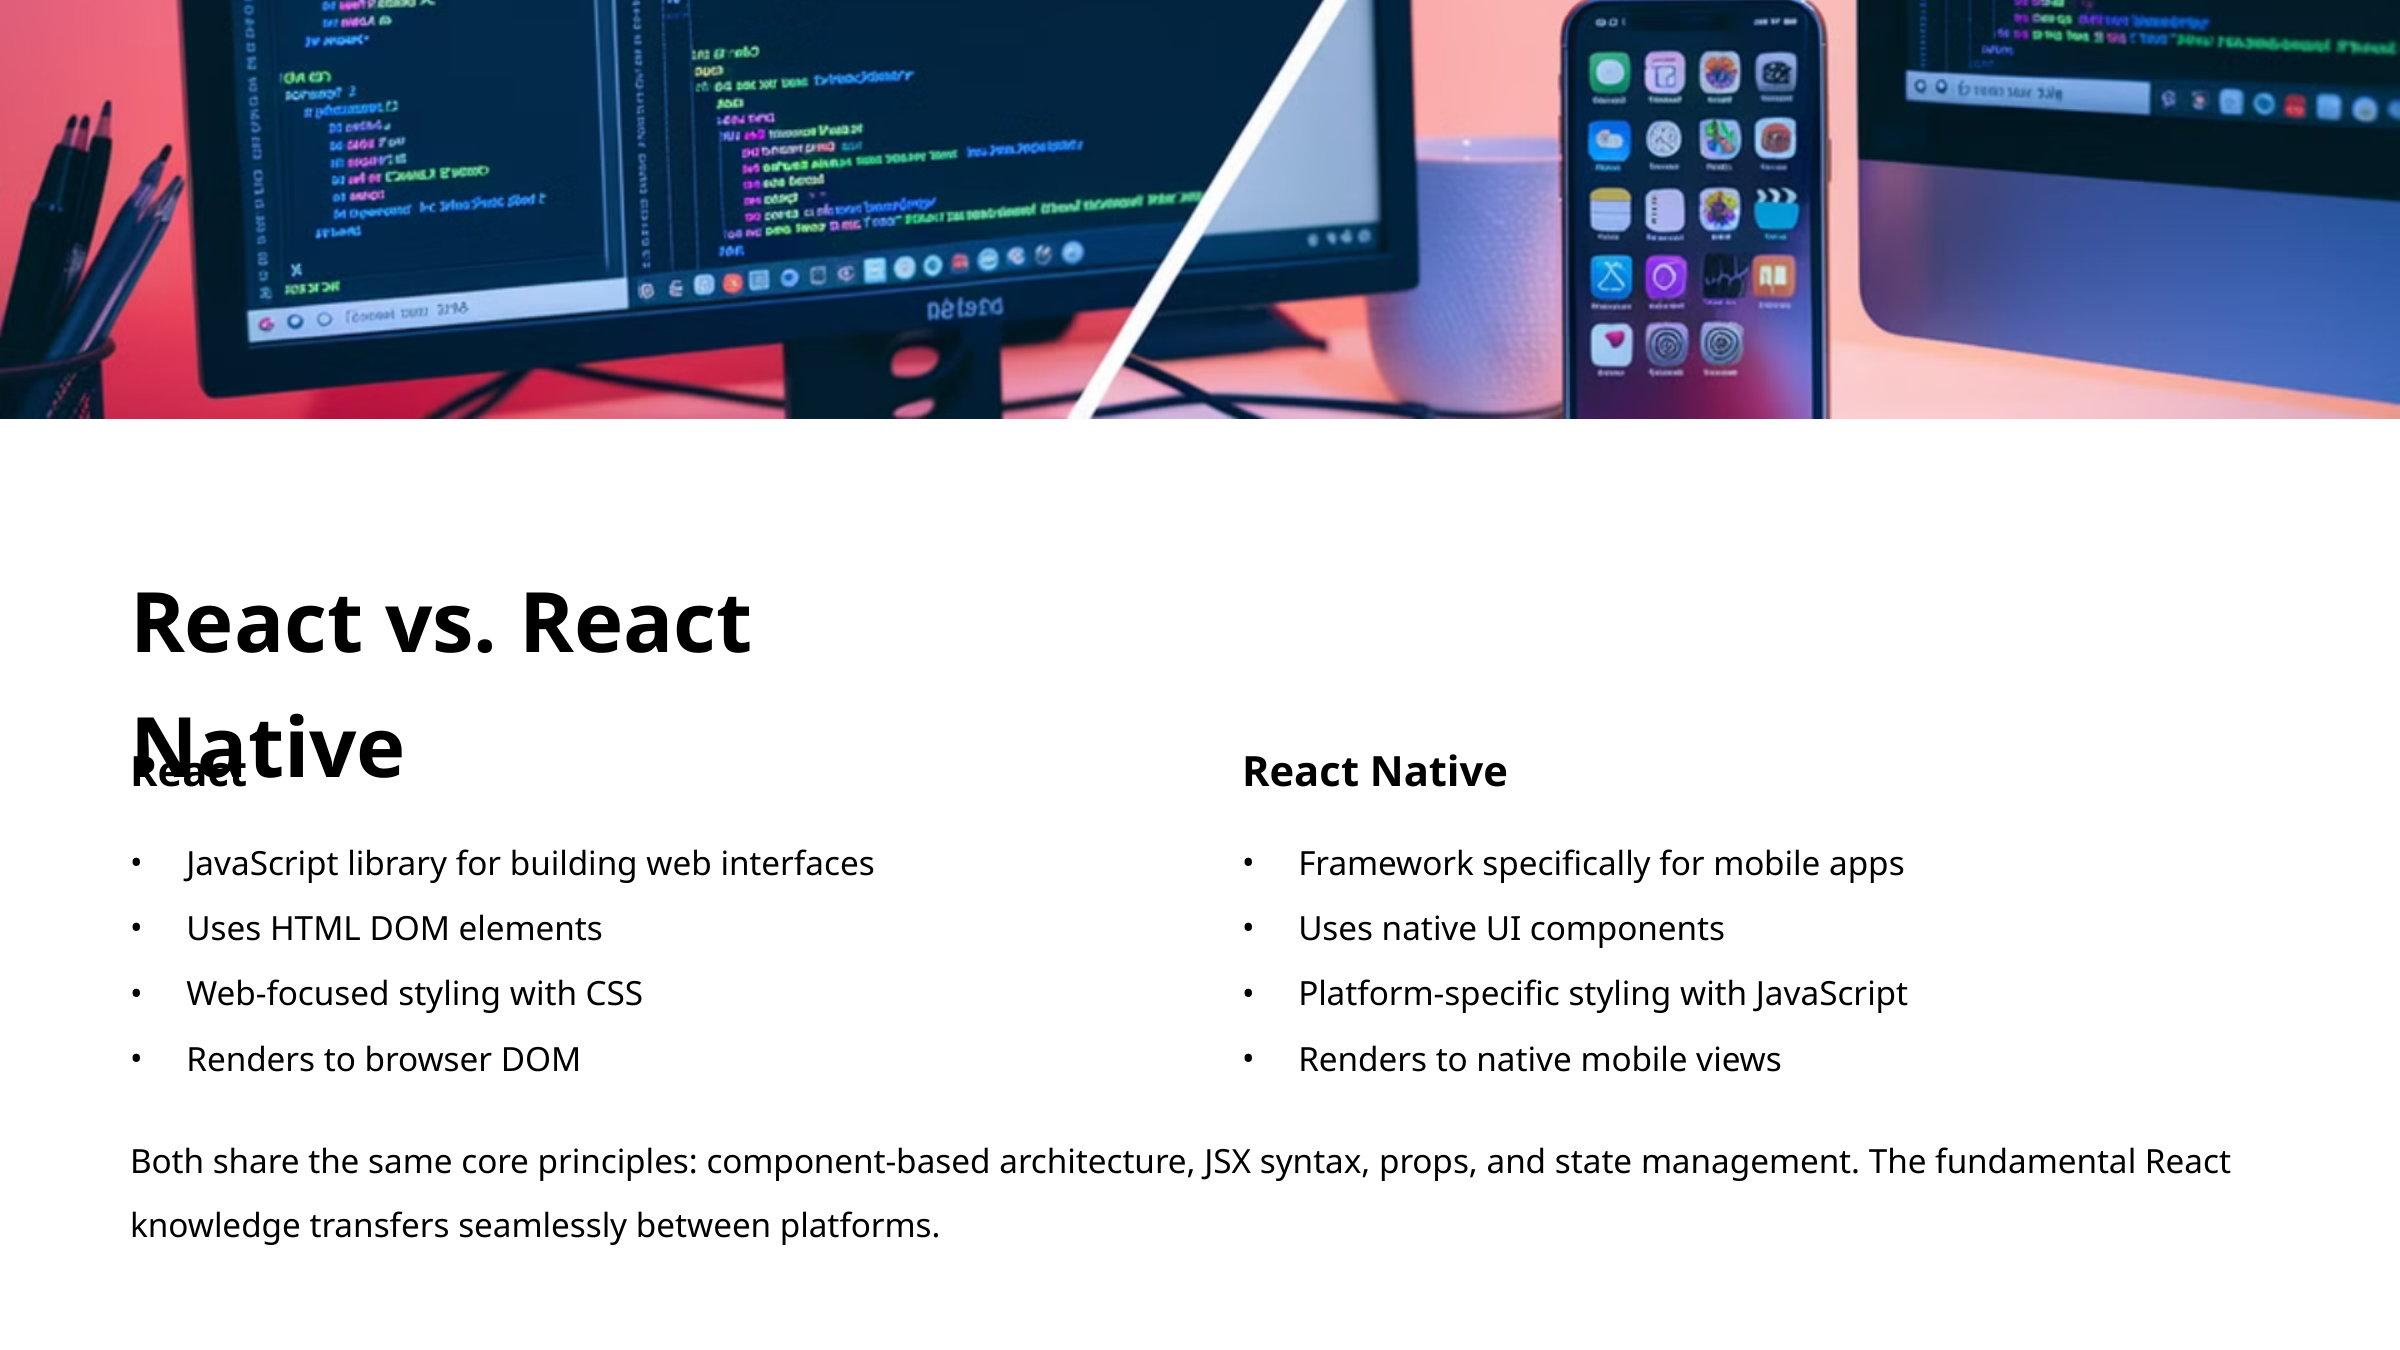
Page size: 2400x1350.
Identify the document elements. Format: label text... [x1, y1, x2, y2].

text_box Both share the same core principles: component-based architecture, JSX syntax, props, and state management. The fundamental React knowledge transfers seamlessly between platforms. [130, 1117, 2270, 1225]
text_box Uses native UI components [1242, 883, 2271, 938]
text_box Platform-specific styling with JavaScript [1242, 948, 2271, 1003]
text_box Web-focused styling with CSS [130, 948, 1160, 1003]
text_box Framework specifically for mobile apps [1242, 818, 2271, 872]
text_box React Native [1242, 732, 1661, 785]
text_box JavaScript library for building web interfaces [130, 818, 1160, 872]
picture [0, 0, 2400, 419]
text_box React vs. React Native [130, 544, 1043, 649]
text_box Renders to native mobile views [1242, 1014, 2271, 1068]
text_box React [130, 732, 549, 785]
text_box Uses HTML DOM elements [130, 883, 1160, 938]
text_box Renders to browser DOM [130, 1014, 1160, 1068]
